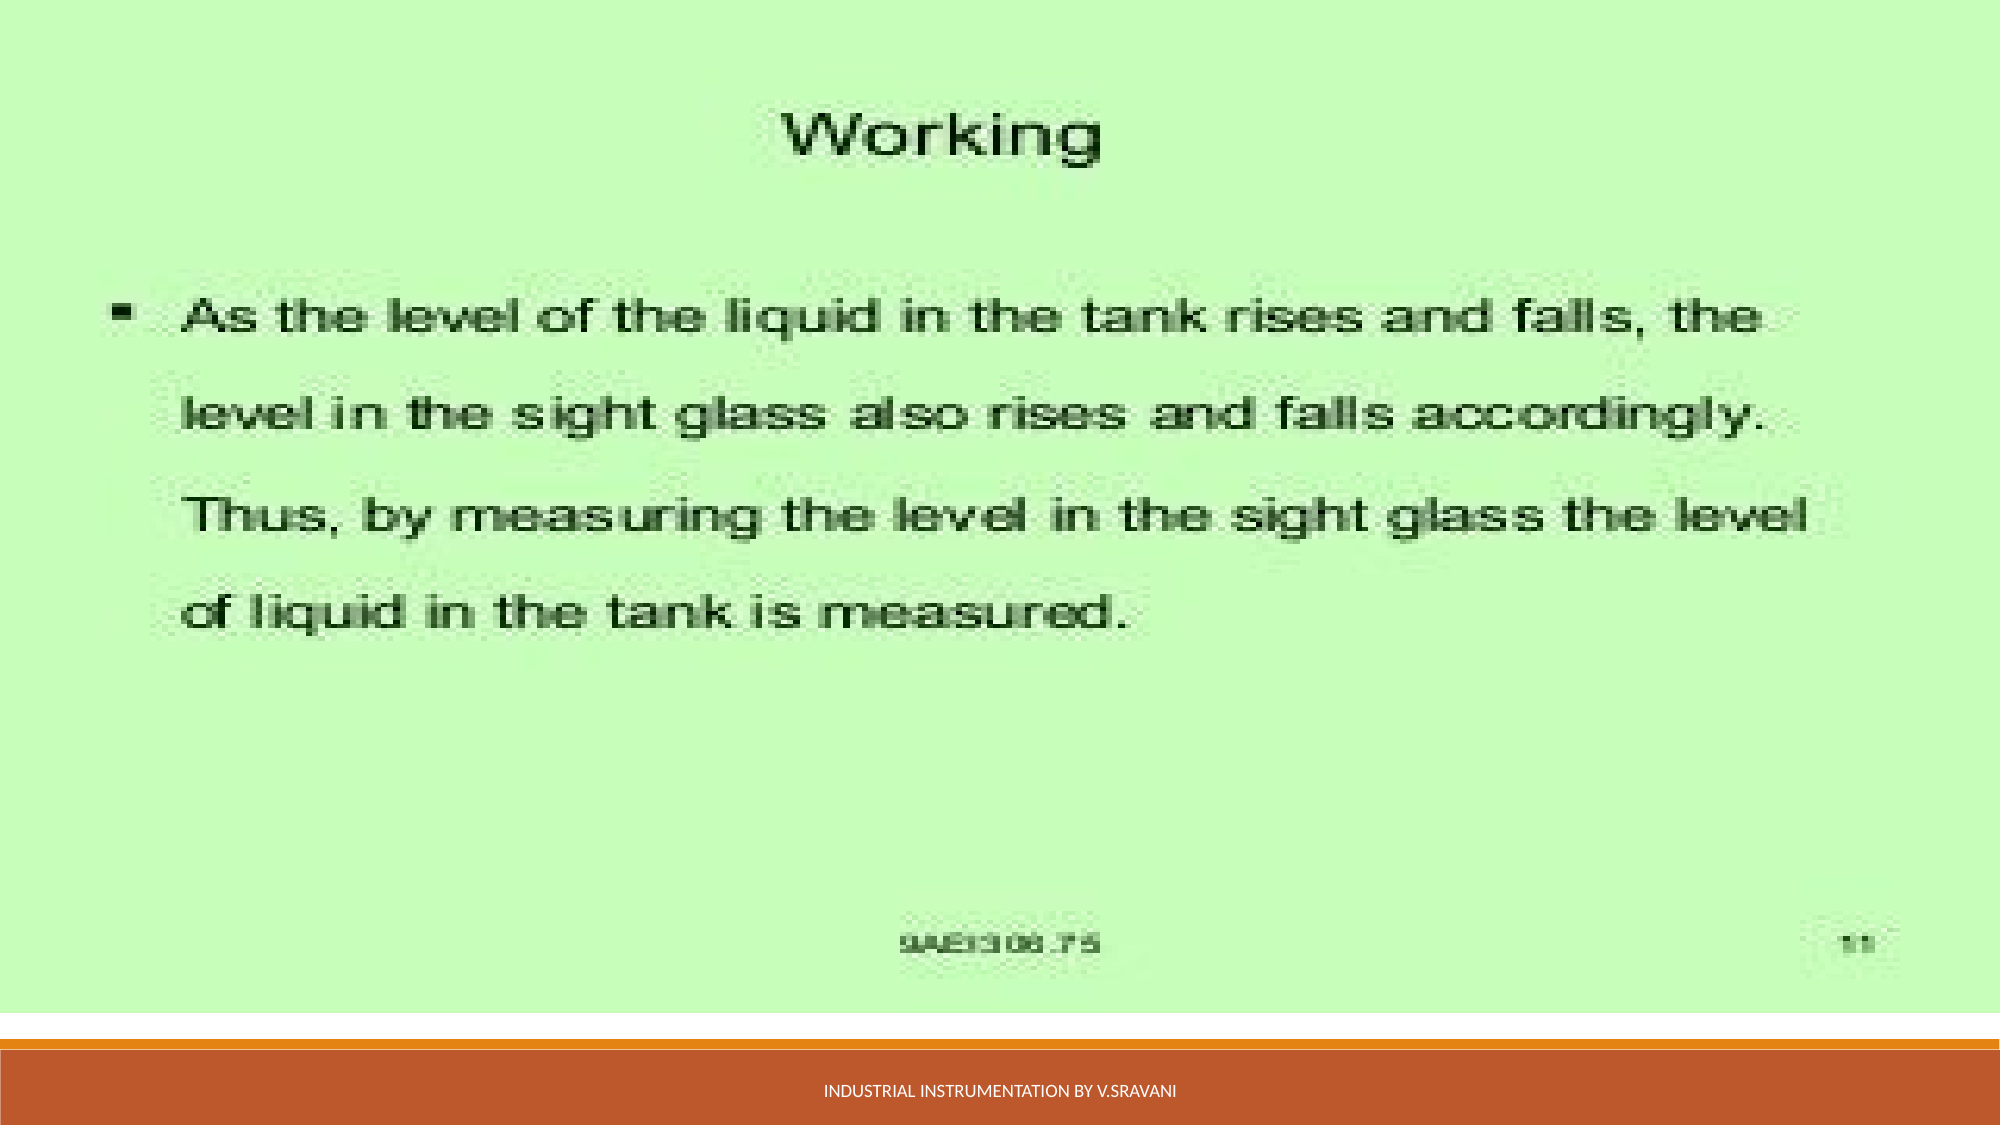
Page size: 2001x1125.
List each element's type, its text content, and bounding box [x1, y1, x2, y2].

picture [0, 0, 2000, 1013]
footer Industrial Instrumentation by V.Sravani [604, 1059, 1396, 1120]
